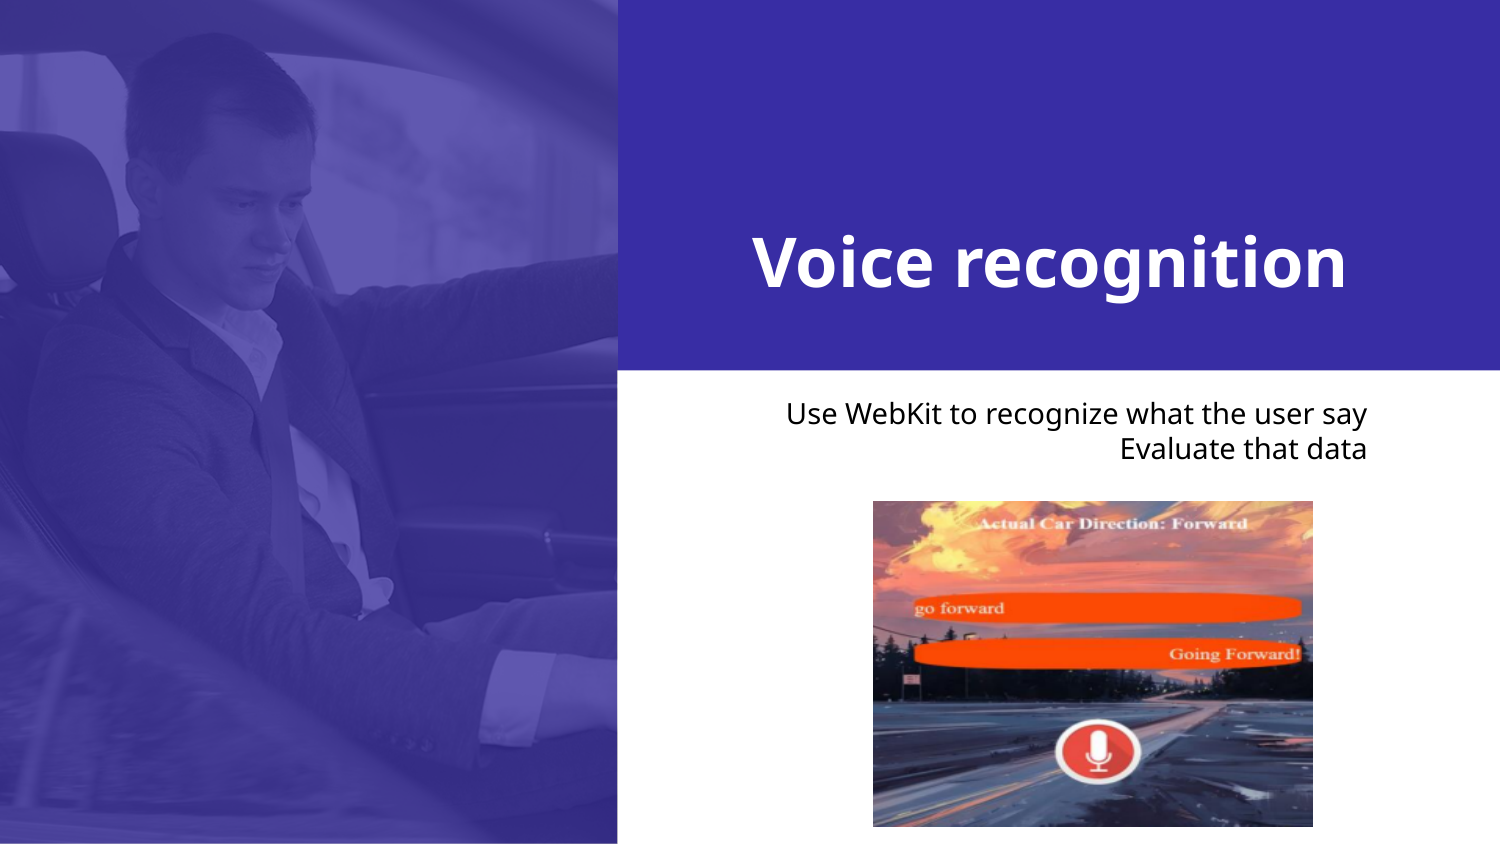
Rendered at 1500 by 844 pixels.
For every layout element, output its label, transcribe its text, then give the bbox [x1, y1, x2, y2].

subtitle Use WebKit to recognize what the user say Evaluate that data [719, 379, 1383, 624]
picture [0, 0, 618, 844]
title Voice recognition [679, 241, 1383, 361]
picture [873, 501, 1313, 827]
